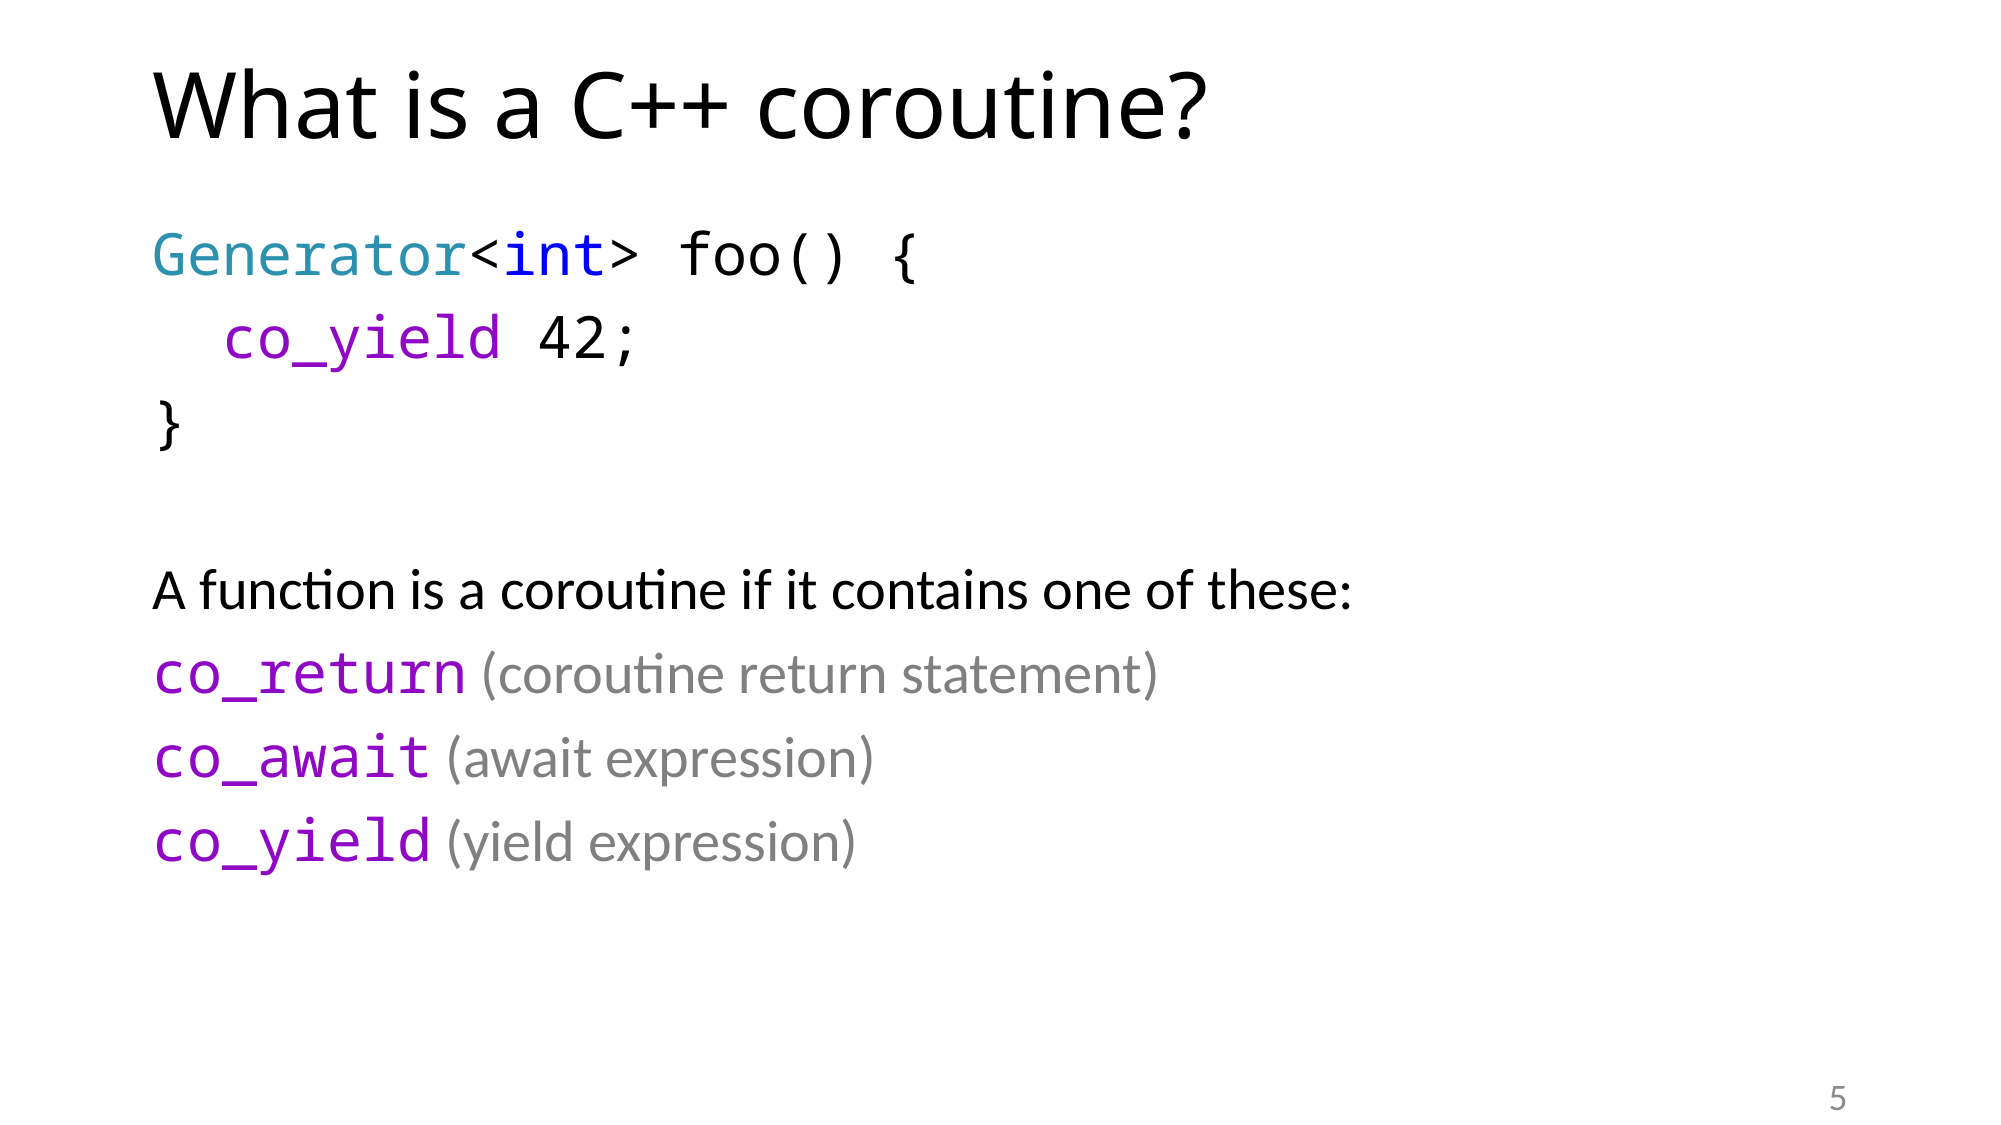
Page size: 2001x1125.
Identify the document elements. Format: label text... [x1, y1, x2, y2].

title What is a C++ coroutine? [137, 0, 1863, 217]
list Generator<int> foo() { co_yield 42; } A function is a coroutine if it contains one of these: co_return (coroutine return statement) co_await (await expression) co_yield (yield expression) [137, 217, 1863, 1066]
slide_number 5 [1412, 1065, 1863, 1125]
